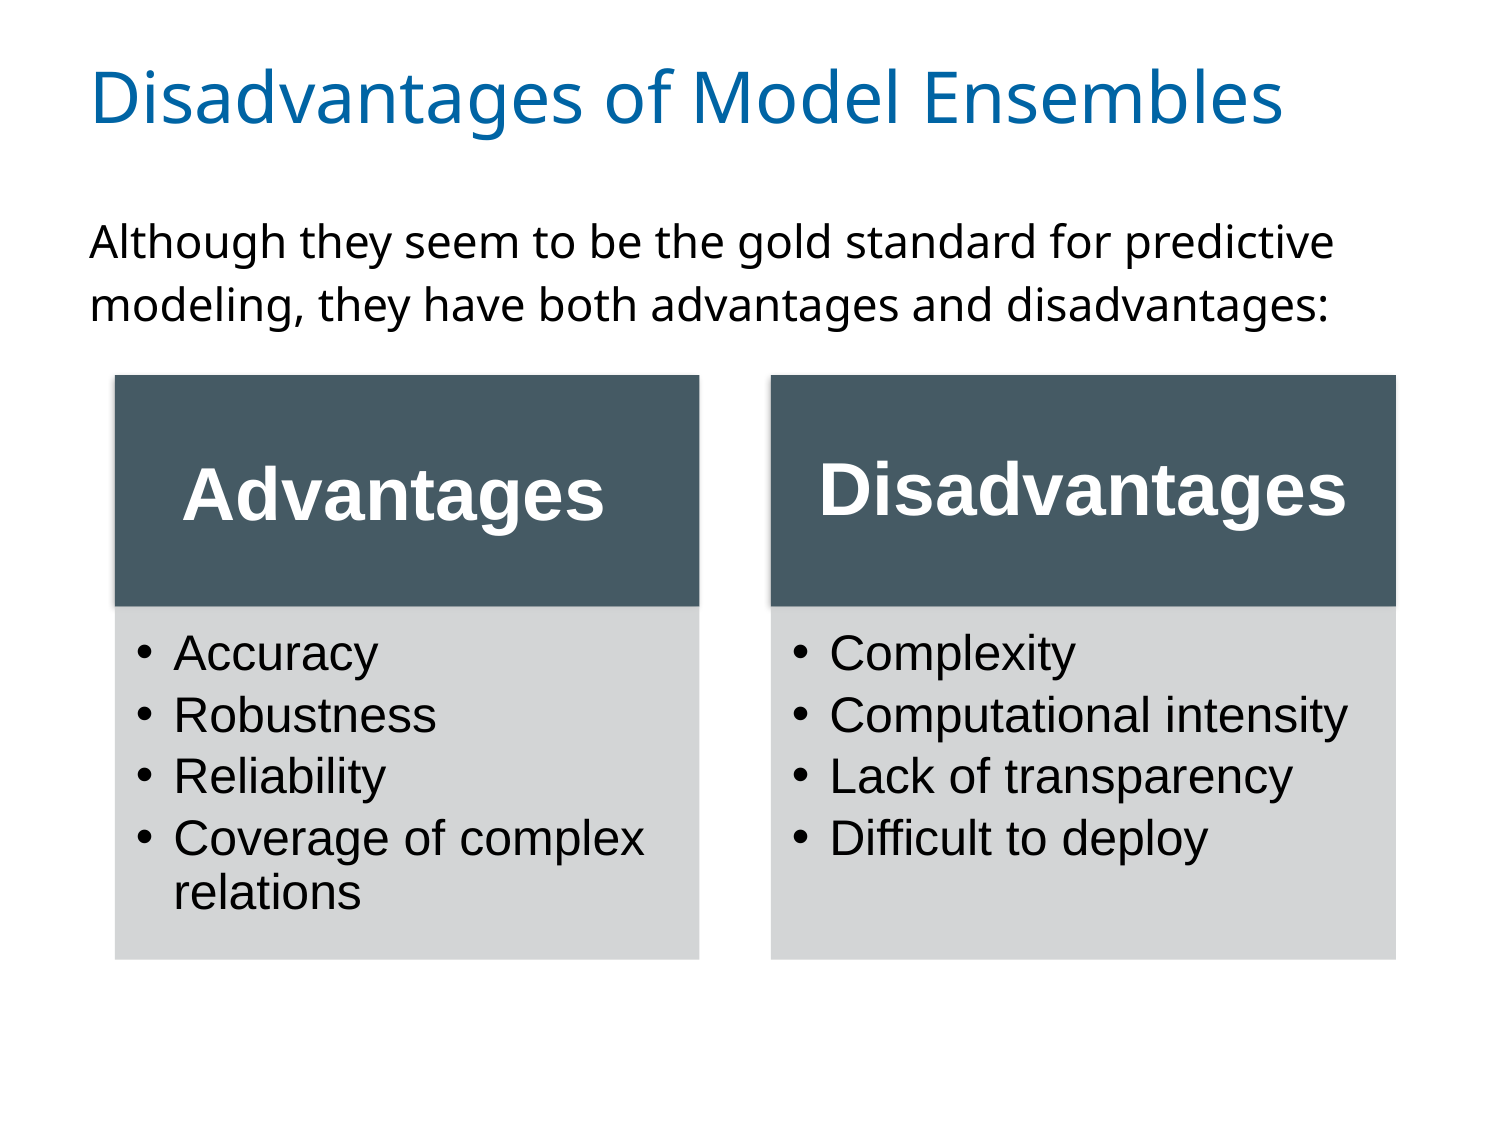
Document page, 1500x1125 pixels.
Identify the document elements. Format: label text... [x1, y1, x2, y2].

title Disadvantages of Model Ensembles [74, 28, 1430, 174]
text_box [114, 373, 700, 962]
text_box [770, 373, 1397, 962]
text_box Although they seem to be the gold standard for predictive modeling, they have both advantages and disadvantages: [74, 197, 1468, 370]
